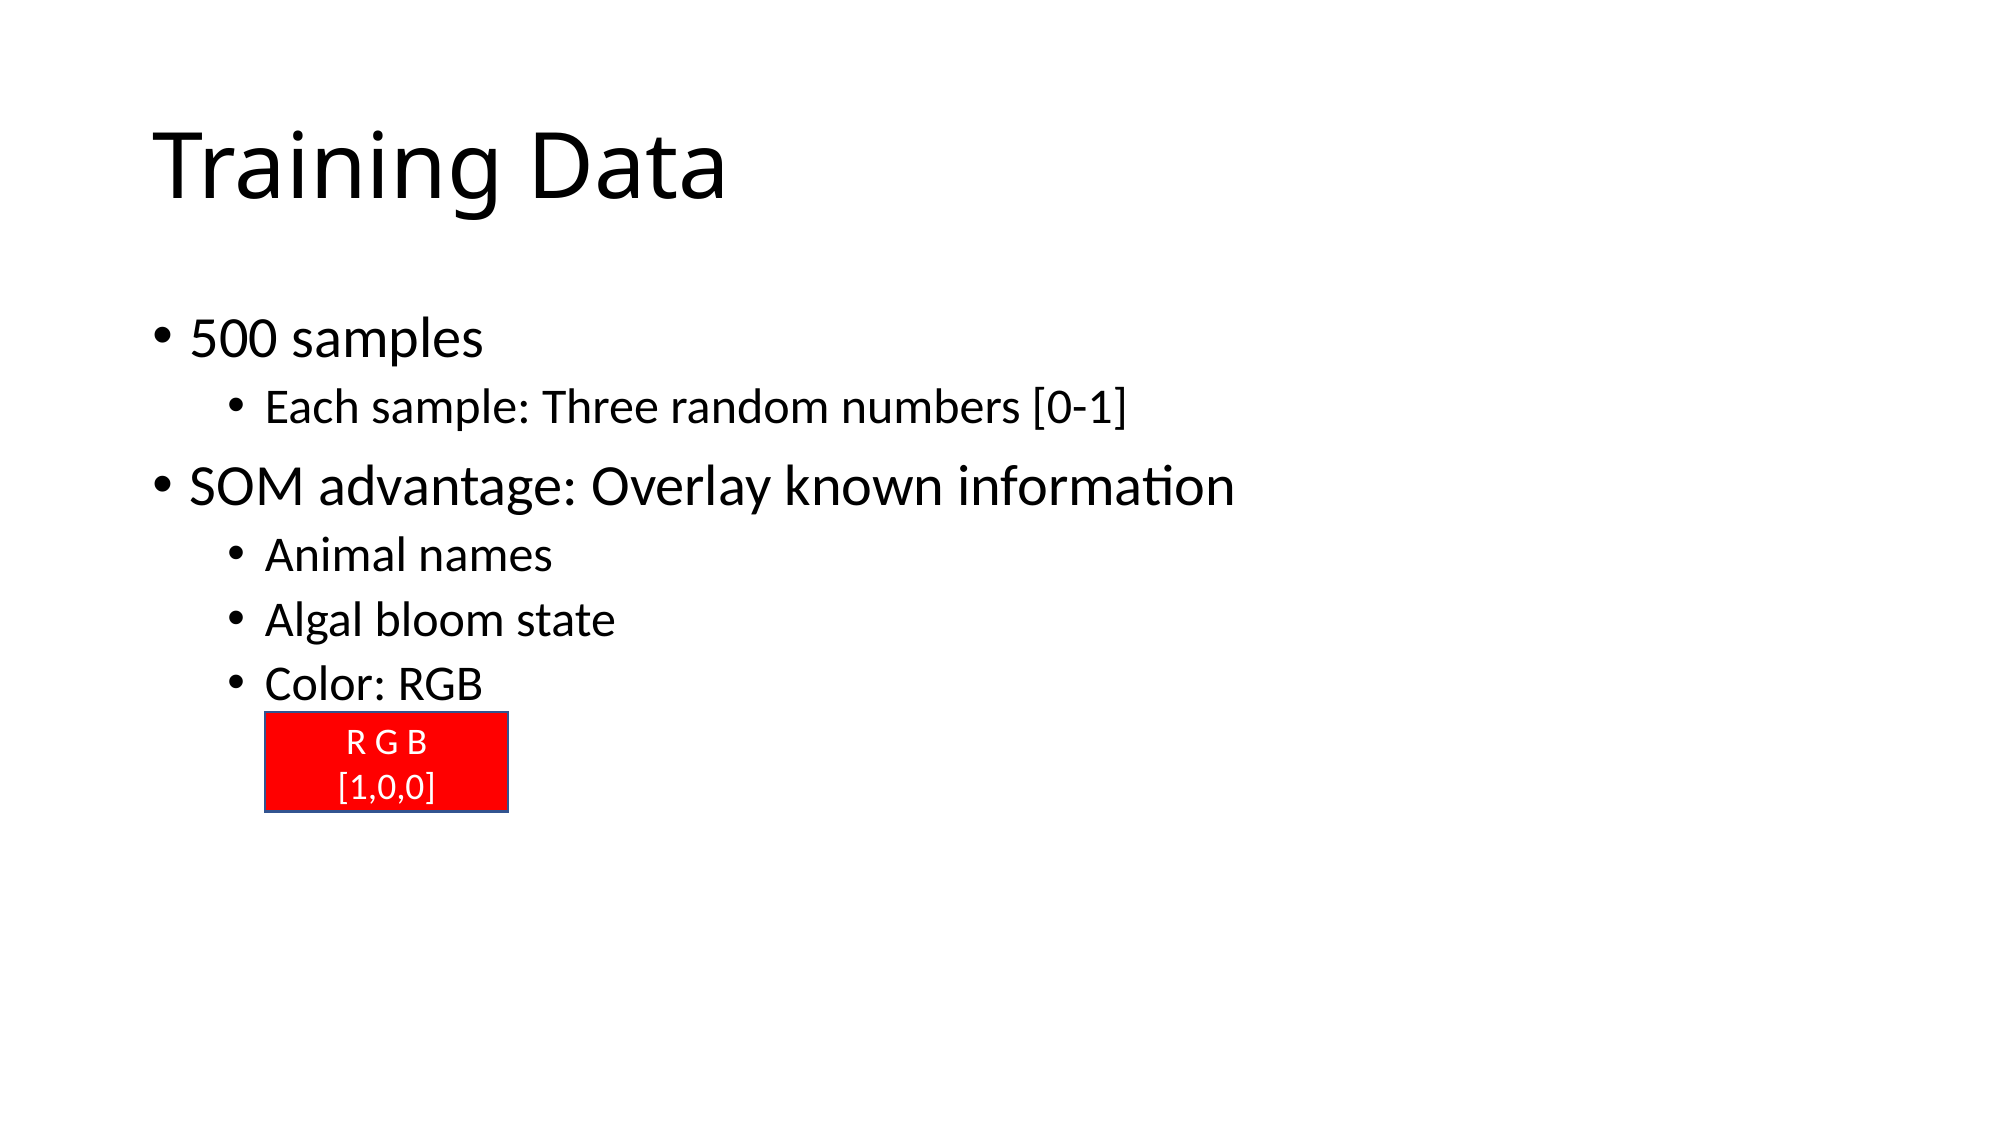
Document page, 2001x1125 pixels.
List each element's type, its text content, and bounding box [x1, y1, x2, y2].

list 500 samples Each sample: Three random numbers [0-1] SOM advantage: Overlay known information Animal names Algal bloom state Color: RGB [137, 299, 1863, 1014]
title Training Data [137, 59, 1863, 278]
text_box R G B [1,0,0] [264, 711, 509, 813]
